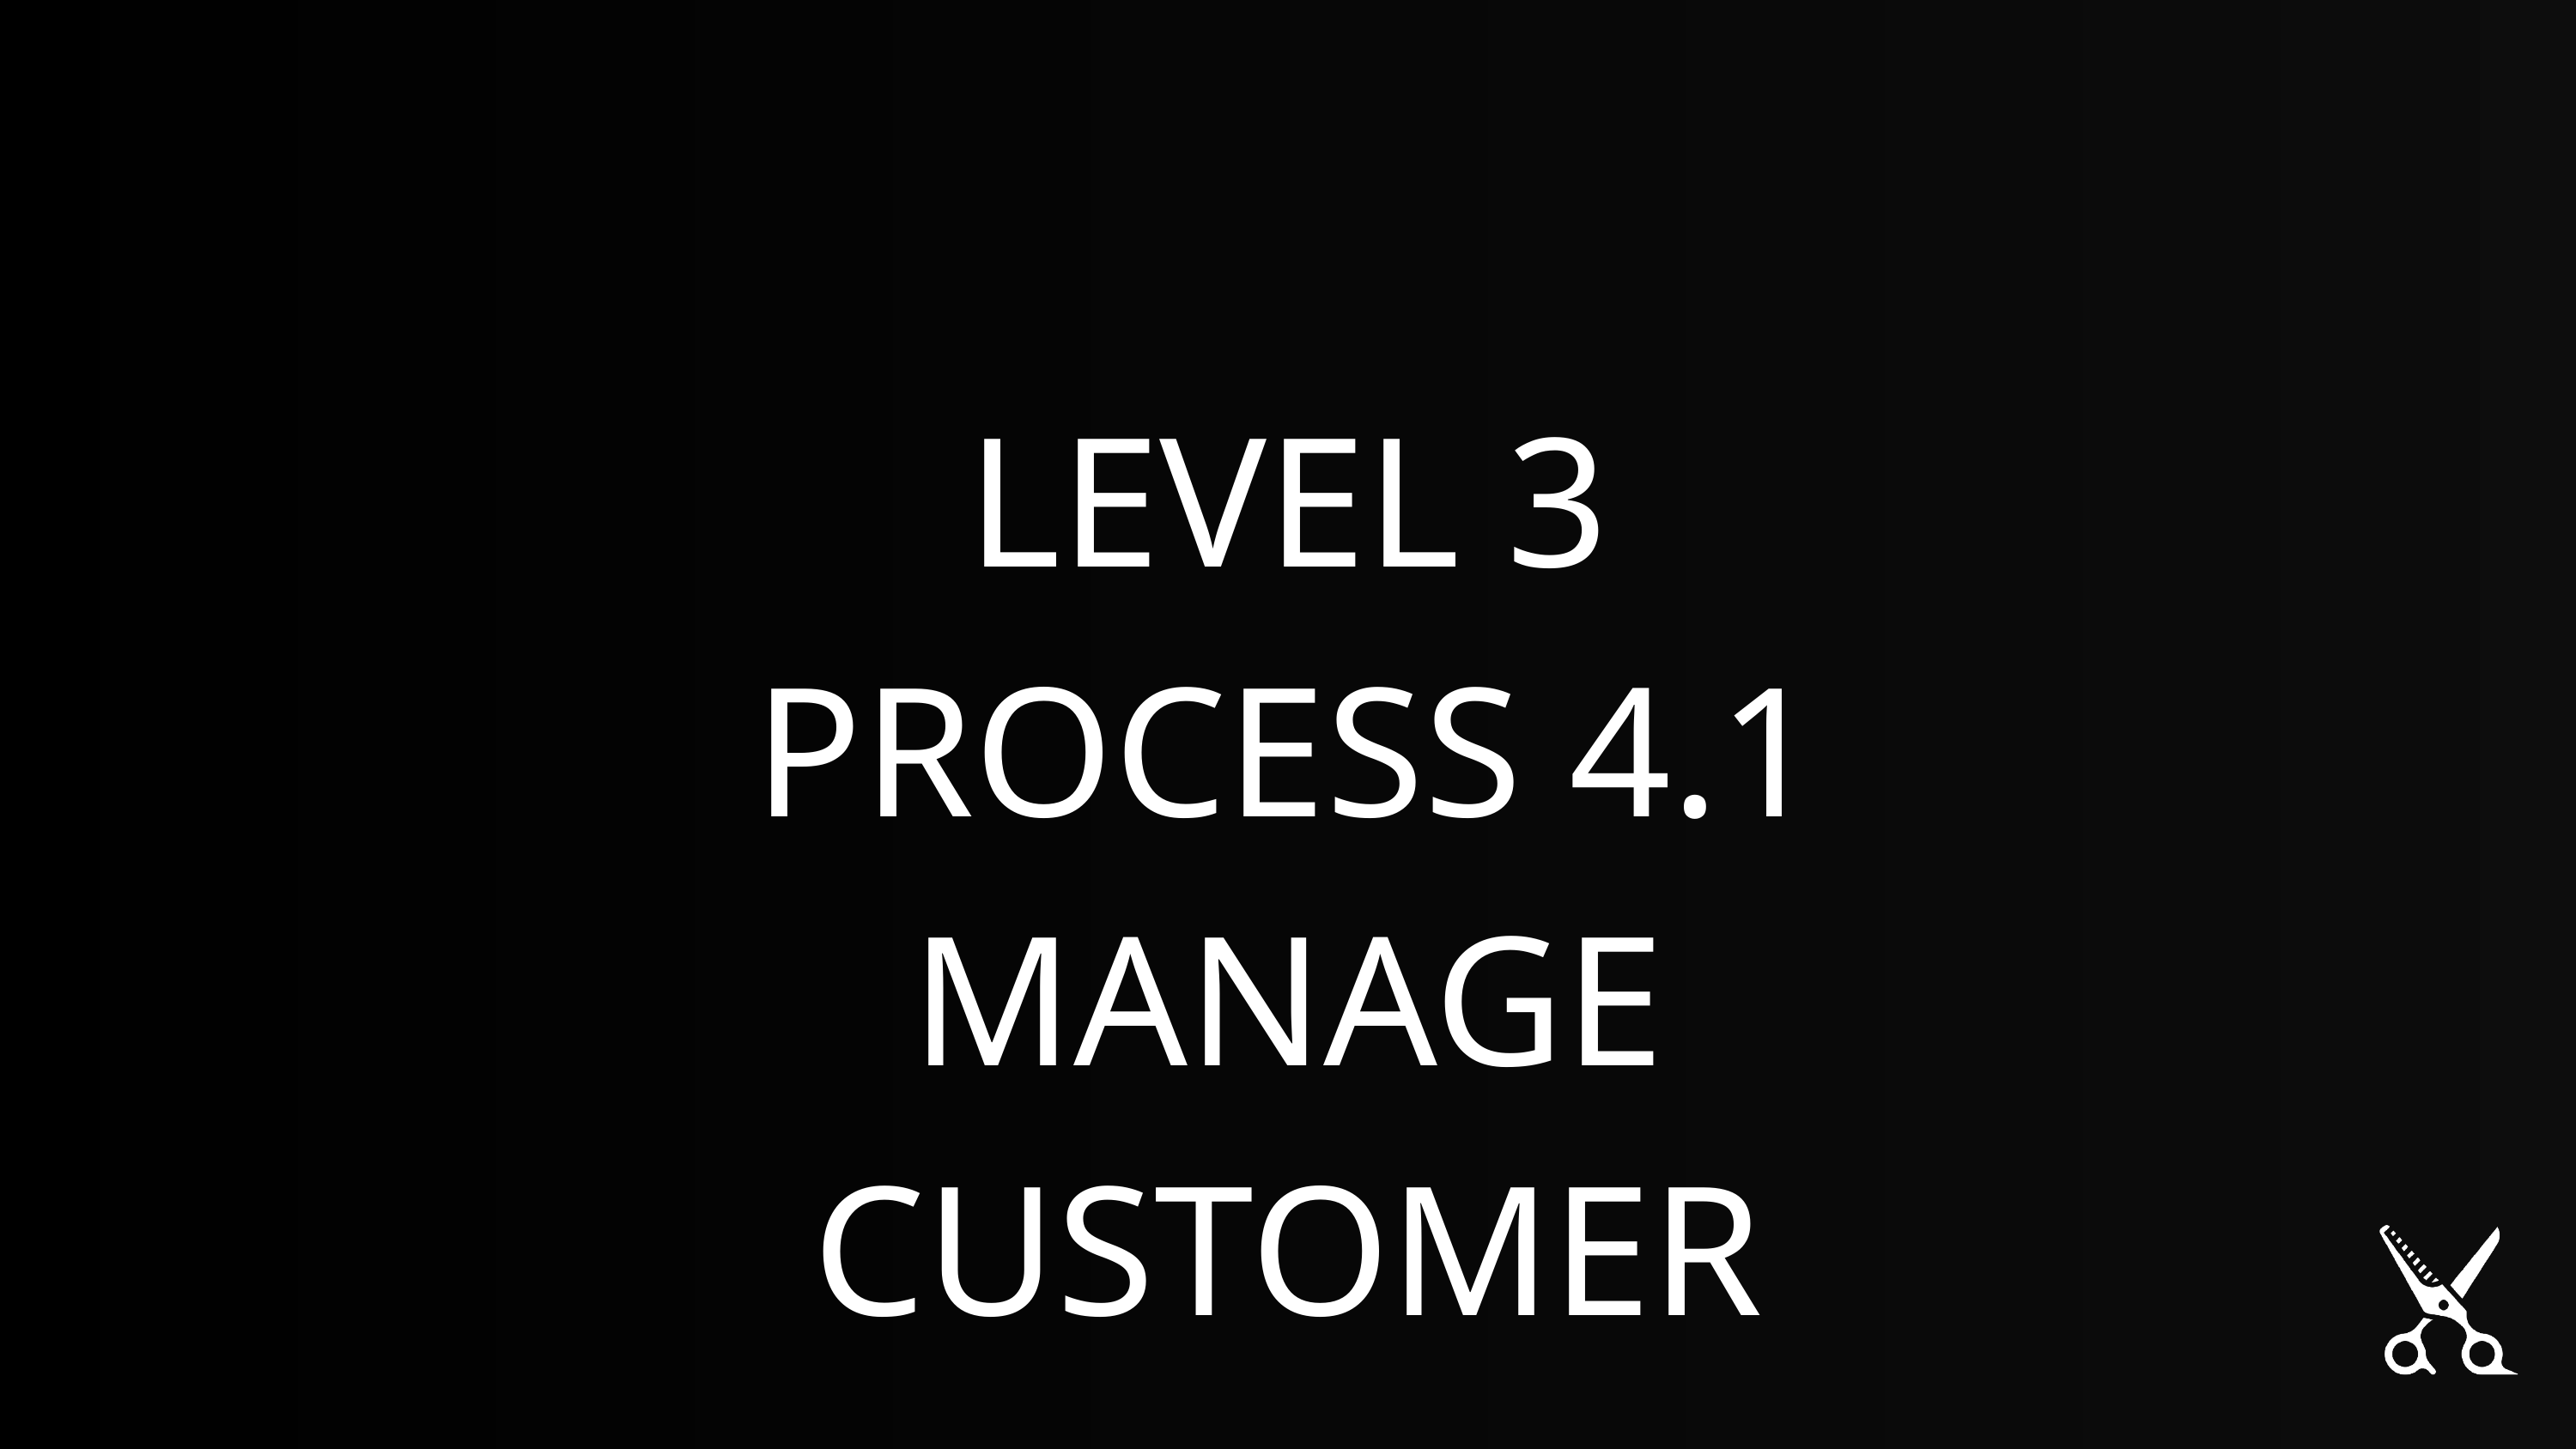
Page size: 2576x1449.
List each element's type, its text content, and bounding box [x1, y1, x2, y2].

picture [2360, 1217, 2525, 1382]
text_box LEVEL 3 PROCESS 4.1 MANAGE CUSTOMER [418, 353, 2158, 1352]
